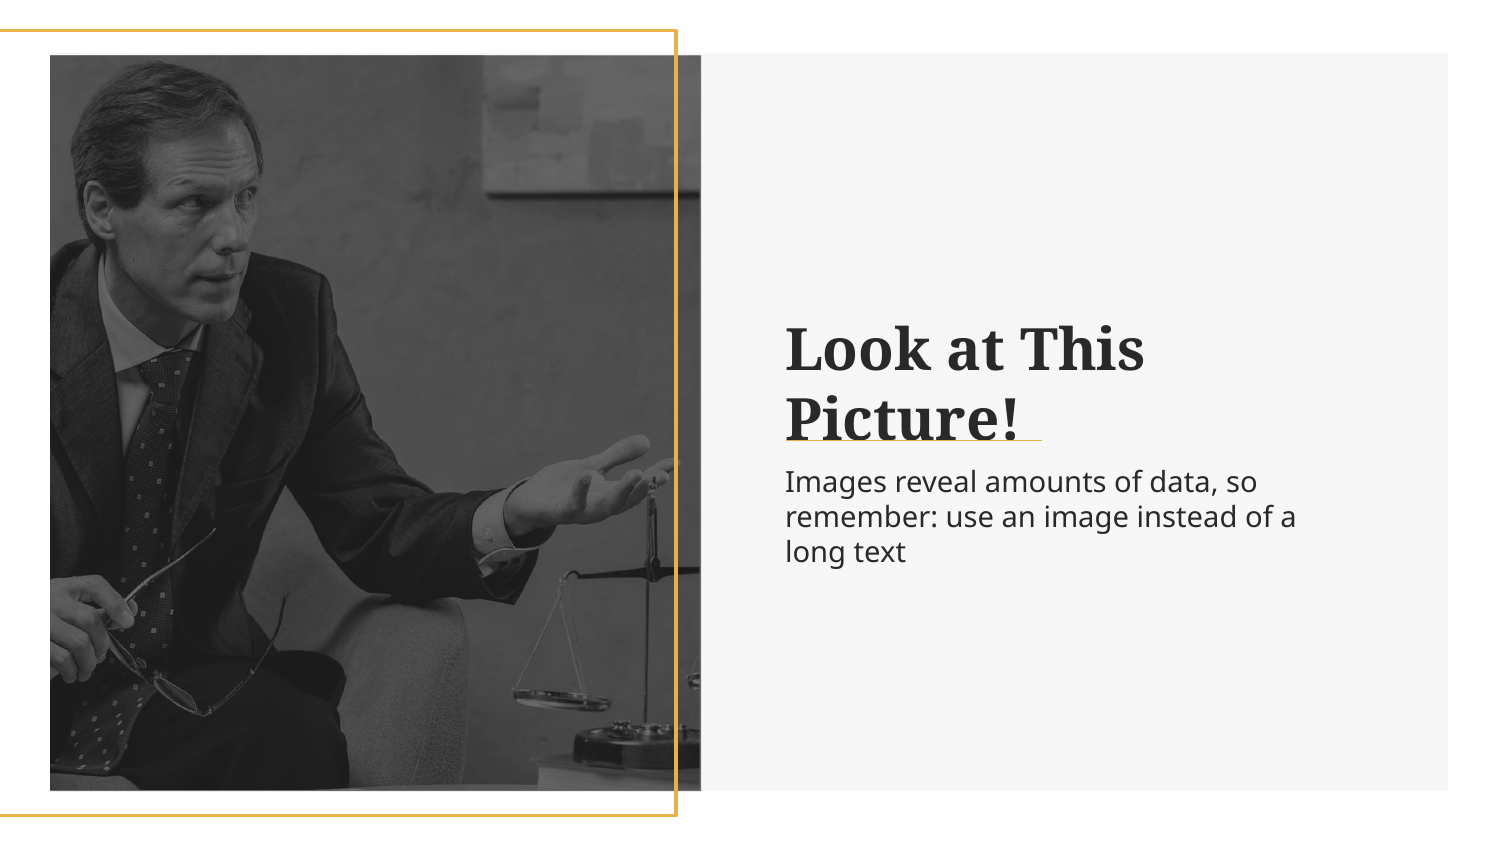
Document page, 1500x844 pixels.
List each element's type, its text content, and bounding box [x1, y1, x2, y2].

title Look at This Picture! [769, 346, 1382, 419]
text_box [0, 30, 677, 816]
picture [49, 54, 700, 790]
subtitle Images reveal amounts of data, so remember: use an image instead of a long text [769, 490, 1358, 542]
